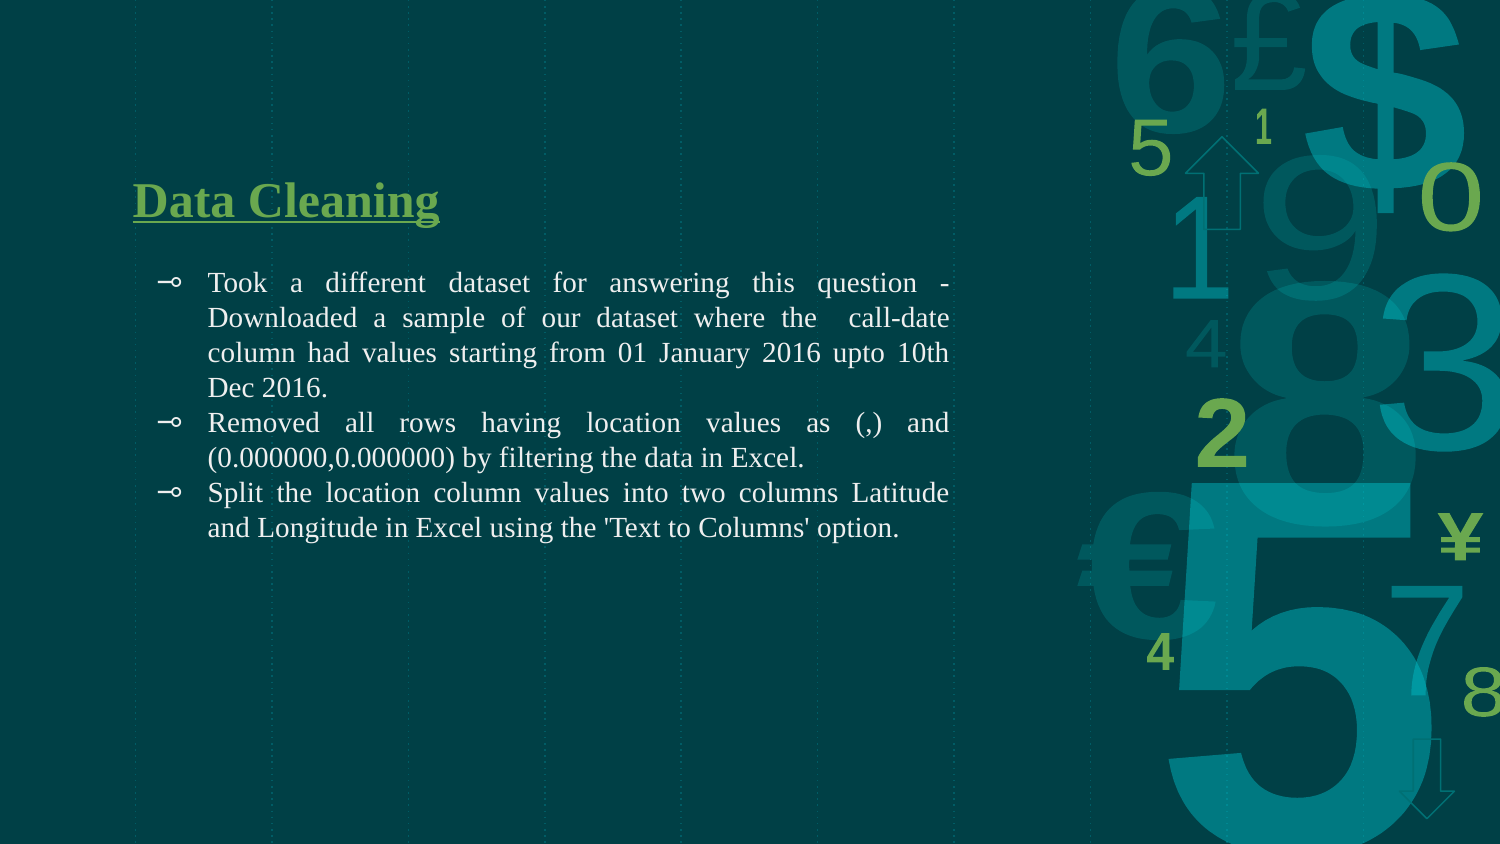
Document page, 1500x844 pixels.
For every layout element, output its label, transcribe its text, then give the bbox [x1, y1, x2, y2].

title Data Cleaning [117, 128, 966, 243]
list Took a different dataset for answering this question - Downloaded a sample of our dataset where the call-date column had values starting from 01 January 2016 upto 10th Dec 2016. Removed all rows having location values as (,) and (0.000000,0.000000) by filtering the data in Excel. Split the location column values into two columns Latitude and Longitude in Excel using the 'Text to Columns' option. [117, 248, 966, 746]
